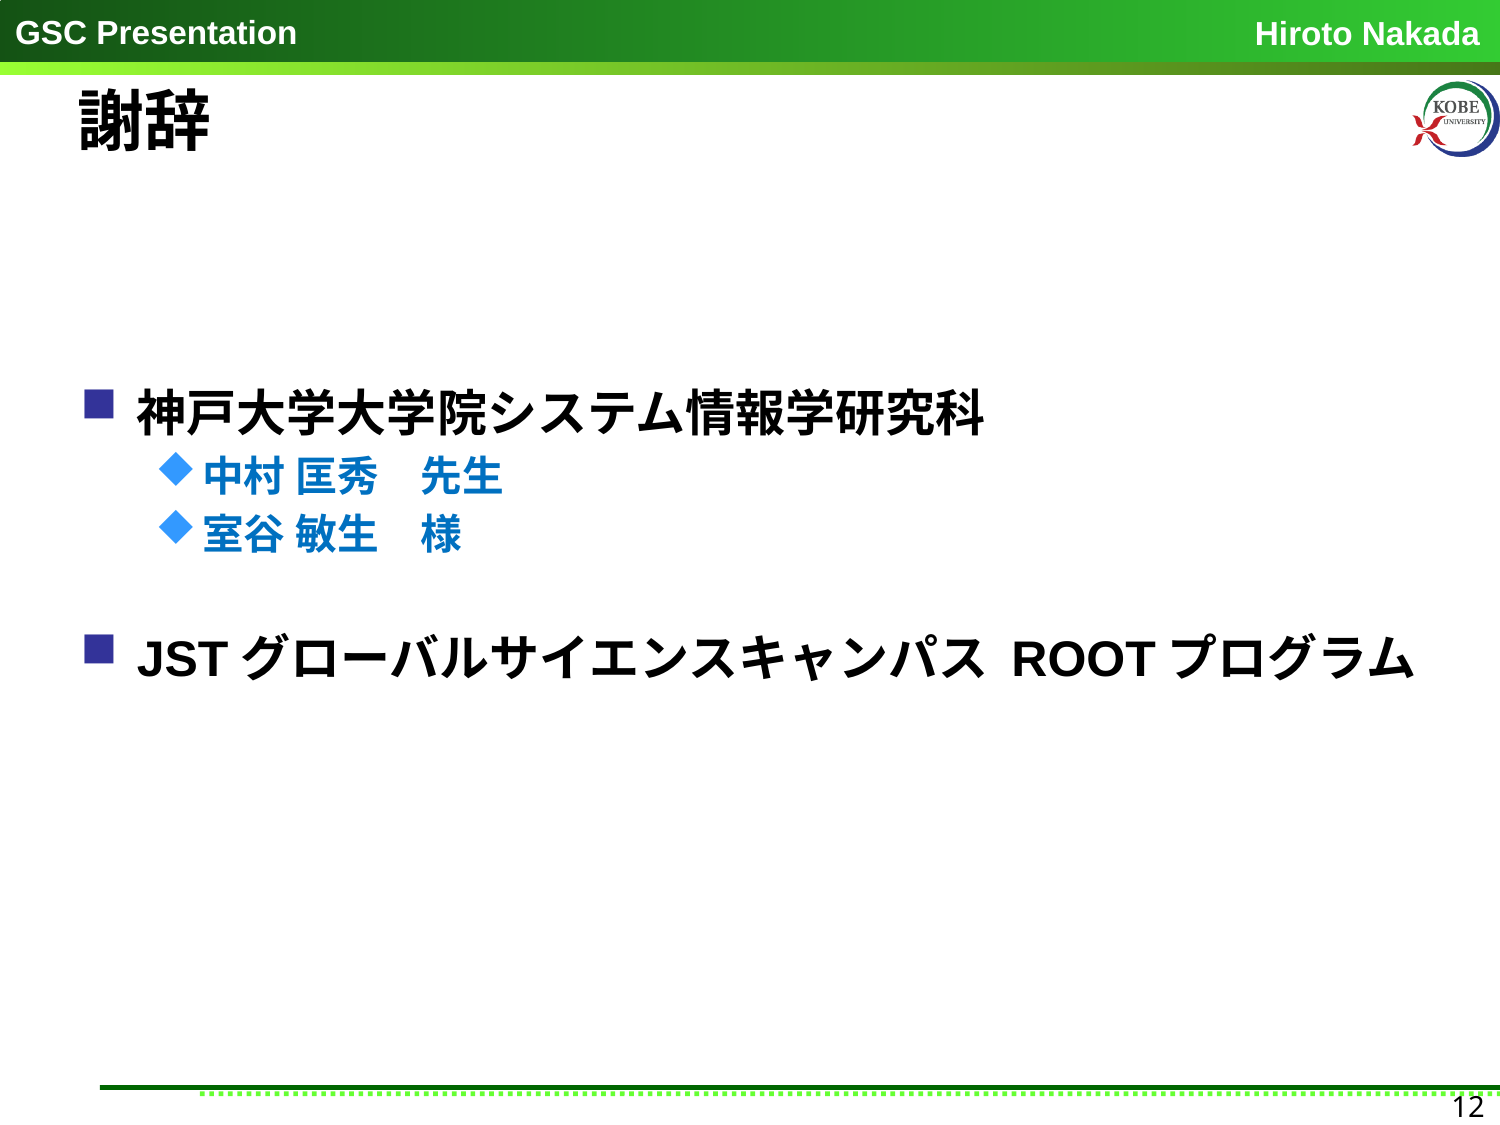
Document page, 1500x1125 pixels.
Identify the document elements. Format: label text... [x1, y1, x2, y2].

picture [1412, 80, 1500, 157]
title 謝辞 [62, 75, 1350, 163]
list 神戸大学大学院システム情報学研究科 中村 匡秀 先生 室谷 敏生 様 JSTグローバルサイエンスキャンパス ROOTプログラム [65, 373, 1441, 1125]
slide_number 12 [1187, 1081, 1500, 1125]
